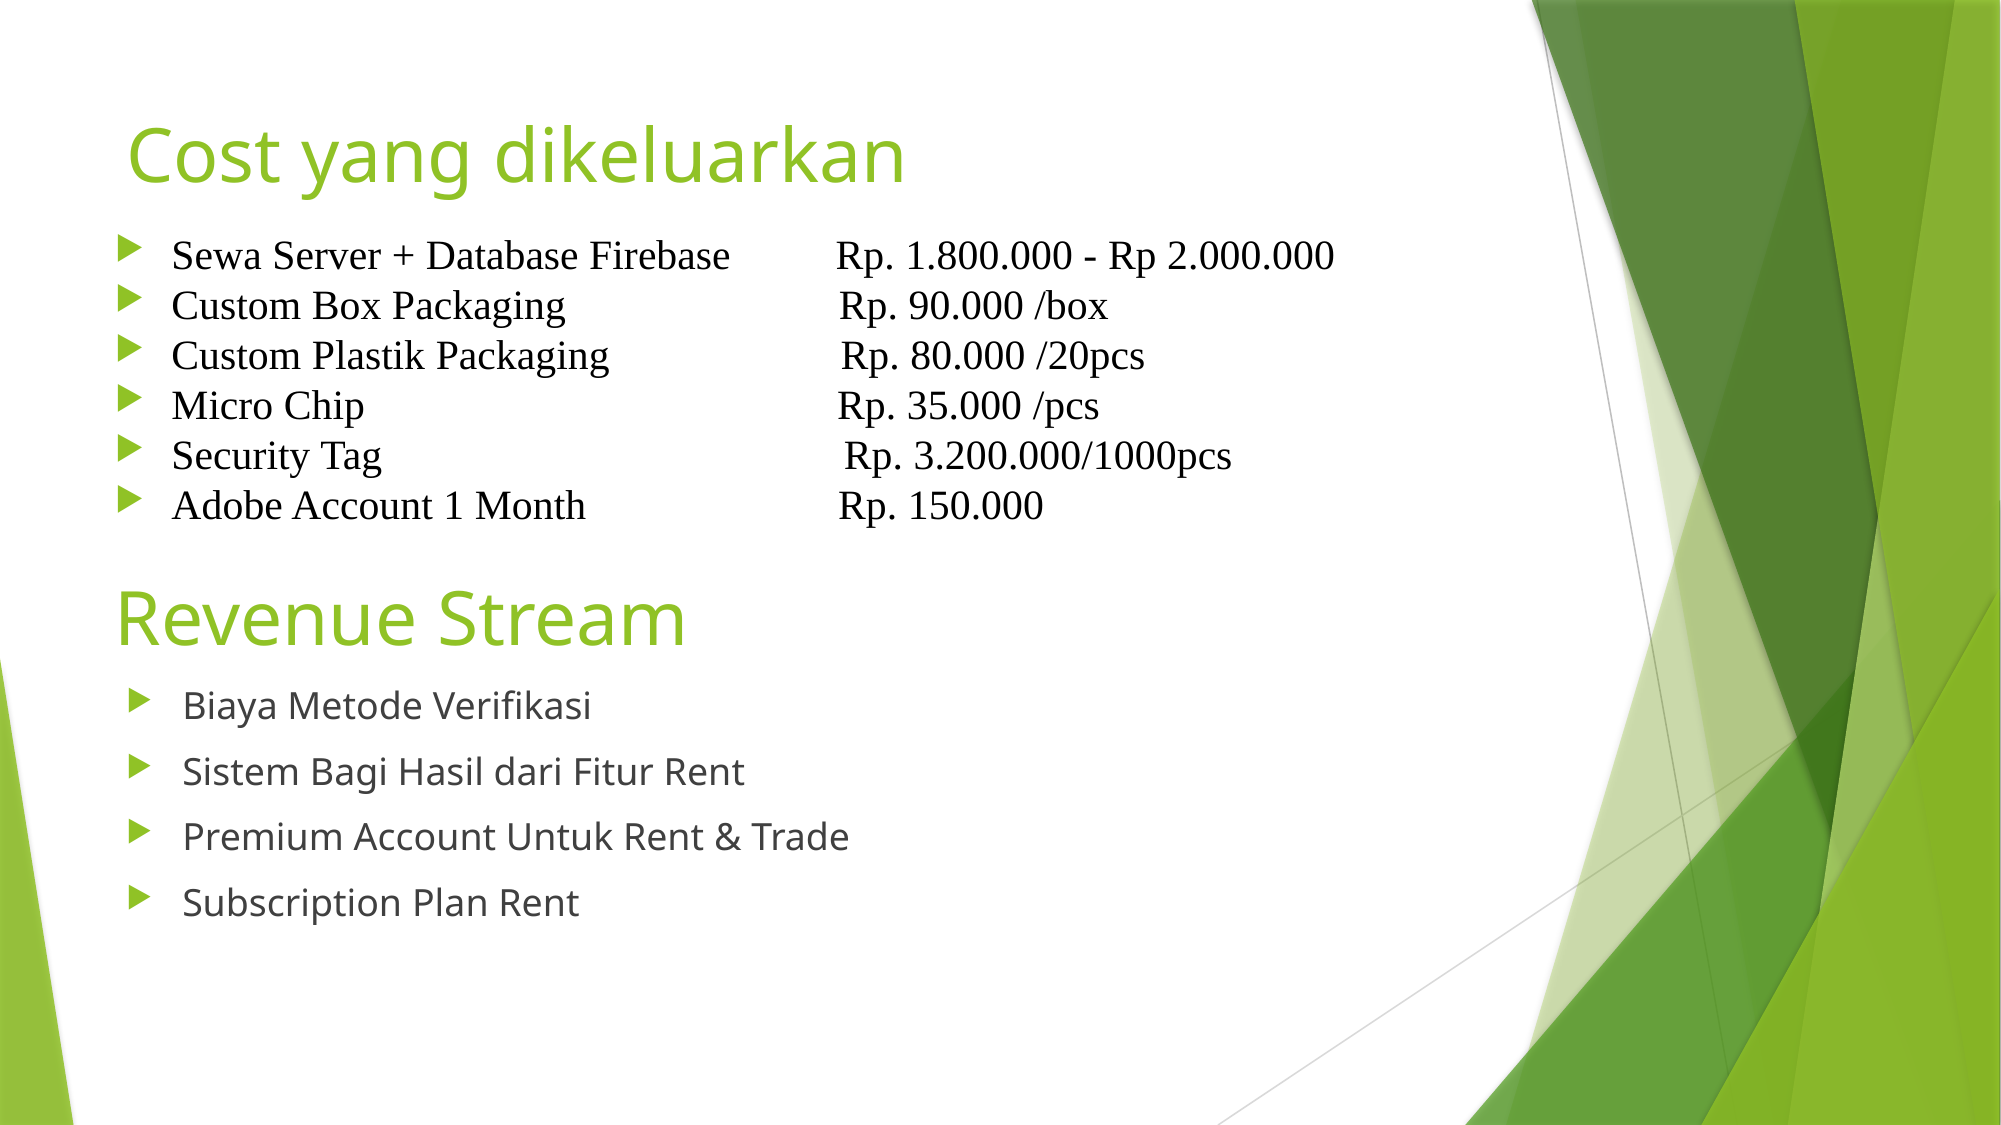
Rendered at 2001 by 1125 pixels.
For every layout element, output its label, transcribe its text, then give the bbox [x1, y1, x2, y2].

title Cost yang dikeluarkan [111, 99, 1522, 317]
list Sewa Server + Database Firebase Rp. 1.800.000 - Rp 2.000.000 Custom Box Packaging Rp. 90.000 /box Custom Plastik Packaging Rp. 80.000 /20pcs Micro Chip Rp. 35.000 /pcs Security Tag Rp. 3.200.000/1000pcs Adobe Account 1 Month Rp. 150.000 [100, 220, 1511, 550]
text_box Biaya Metode Verifikasi Sistem Bagi Hasil dari Fitur Rent Premium Account Untuk Rent & Trade Subscription Plan Rent [111, 674, 1522, 991]
text_box Revenue Stream [100, 563, 1511, 694]
